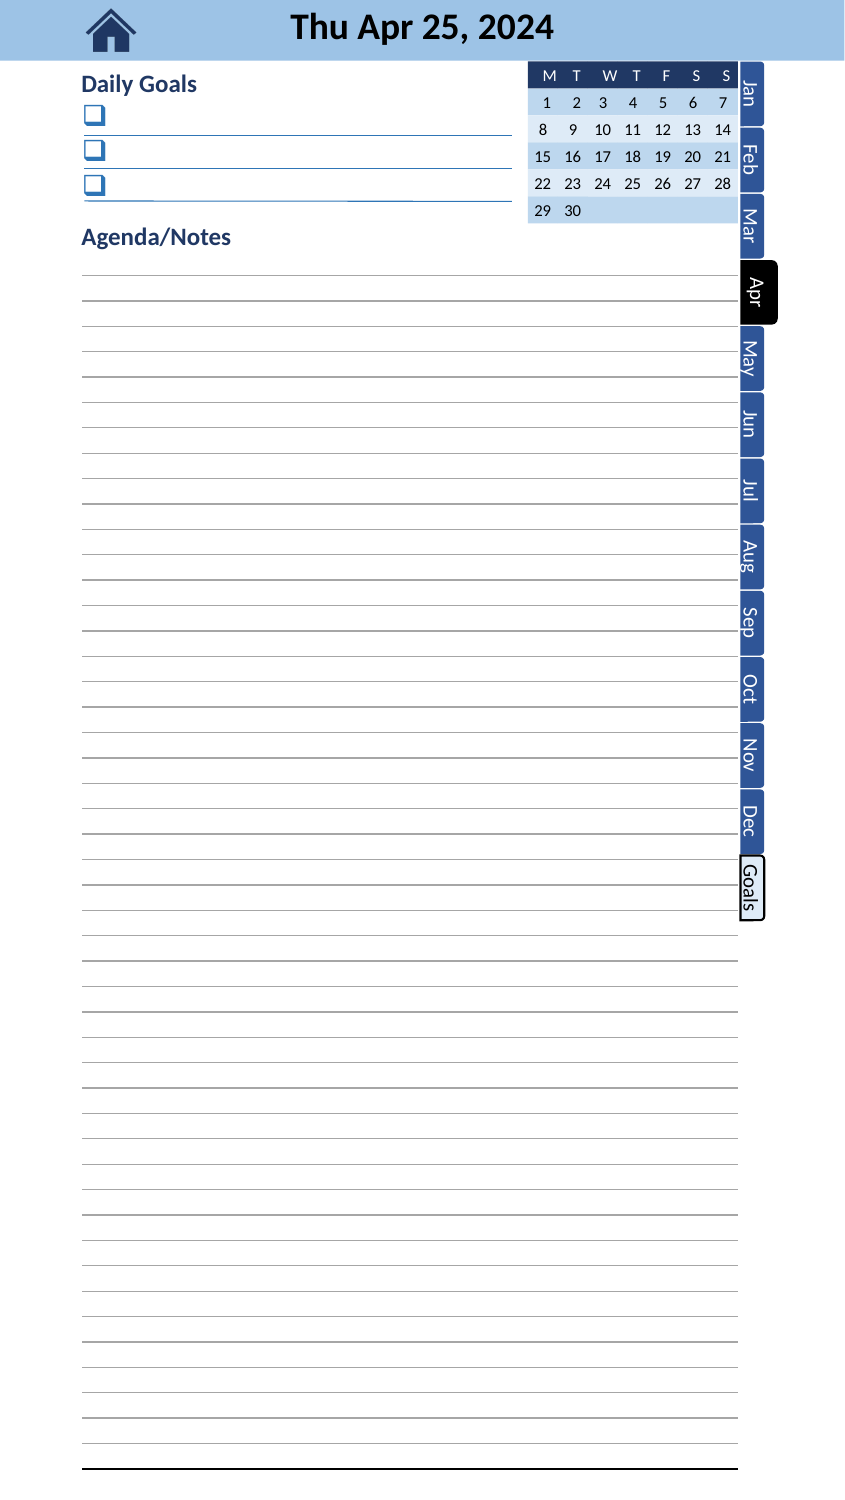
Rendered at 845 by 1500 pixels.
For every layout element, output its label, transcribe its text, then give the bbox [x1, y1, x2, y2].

list Thu Apr 25, 2024 [190, 0, 655, 61]
picture [82, 1, 140, 59]
